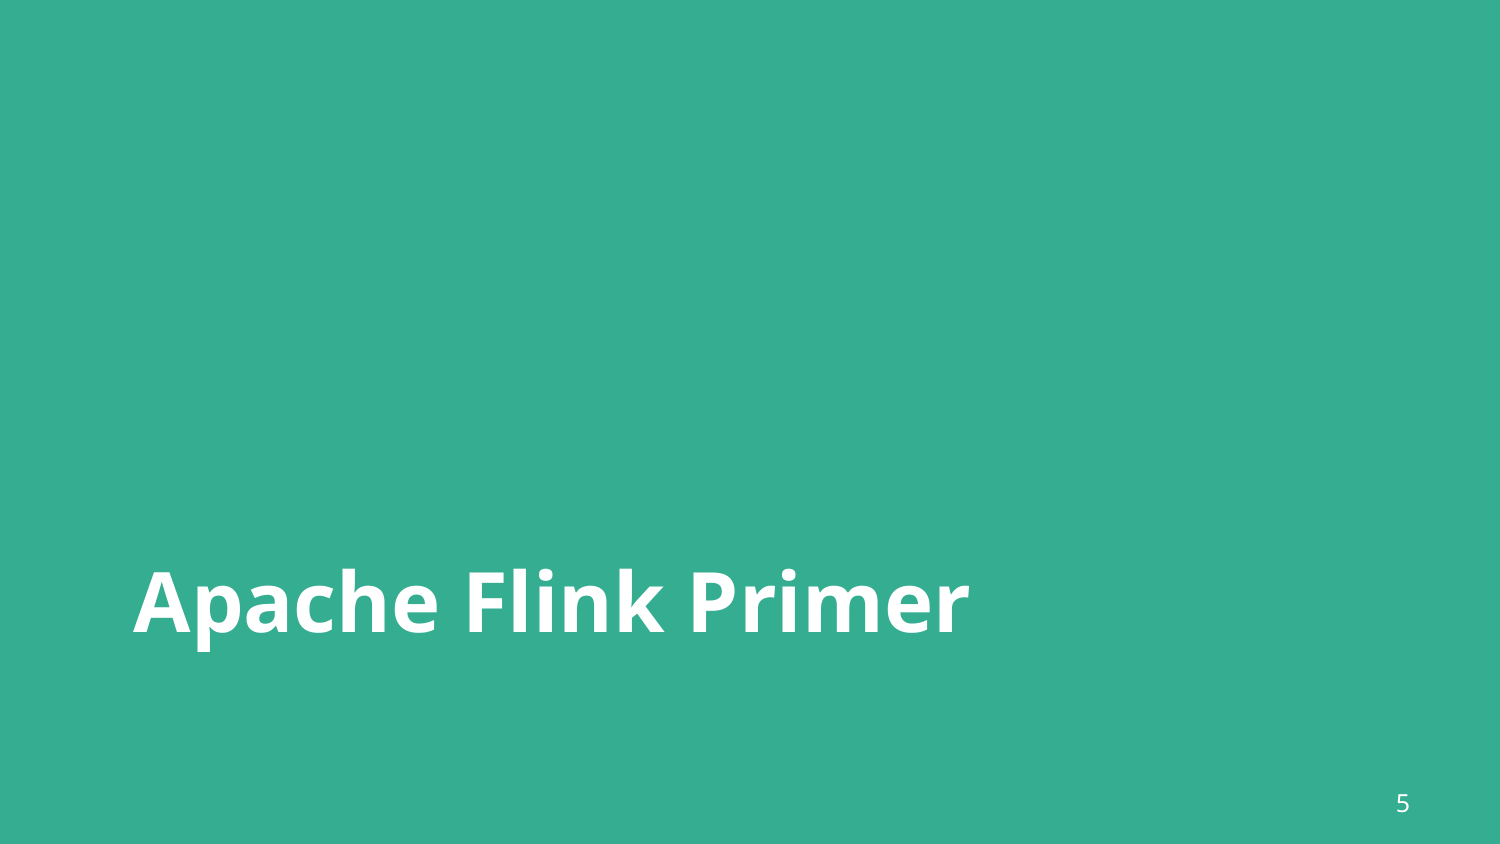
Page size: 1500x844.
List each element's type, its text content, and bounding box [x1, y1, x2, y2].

title Apache Flink Primer [118, 542, 1394, 710]
slide_number 5 [1074, 782, 1425, 827]
